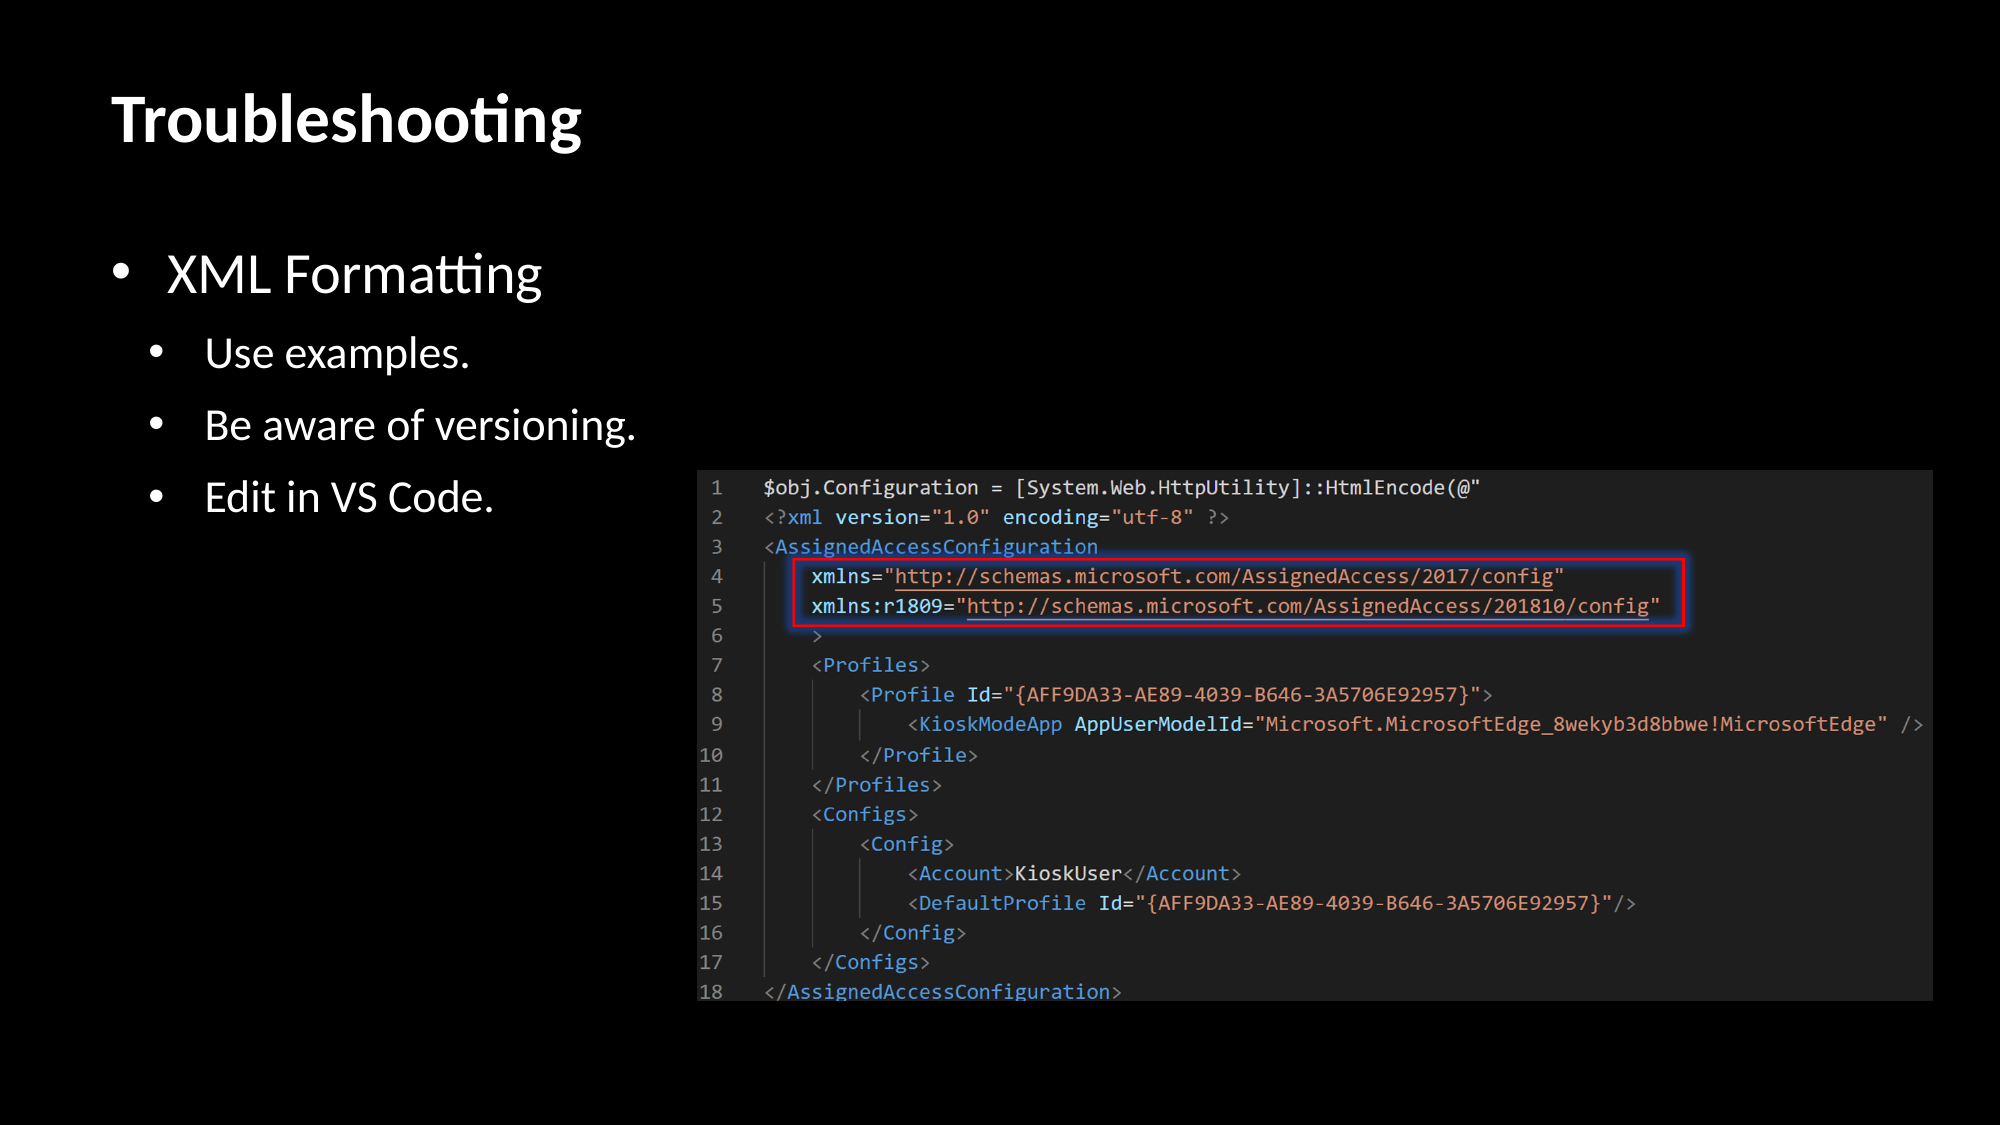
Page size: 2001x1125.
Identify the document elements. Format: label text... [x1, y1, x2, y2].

title Troubleshooting [96, 75, 1904, 166]
picture [697, 470, 1933, 1001]
list XML Formatting Use examples. Be aware of versioning. Edit in VS Code. [95, 235, 698, 1029]
